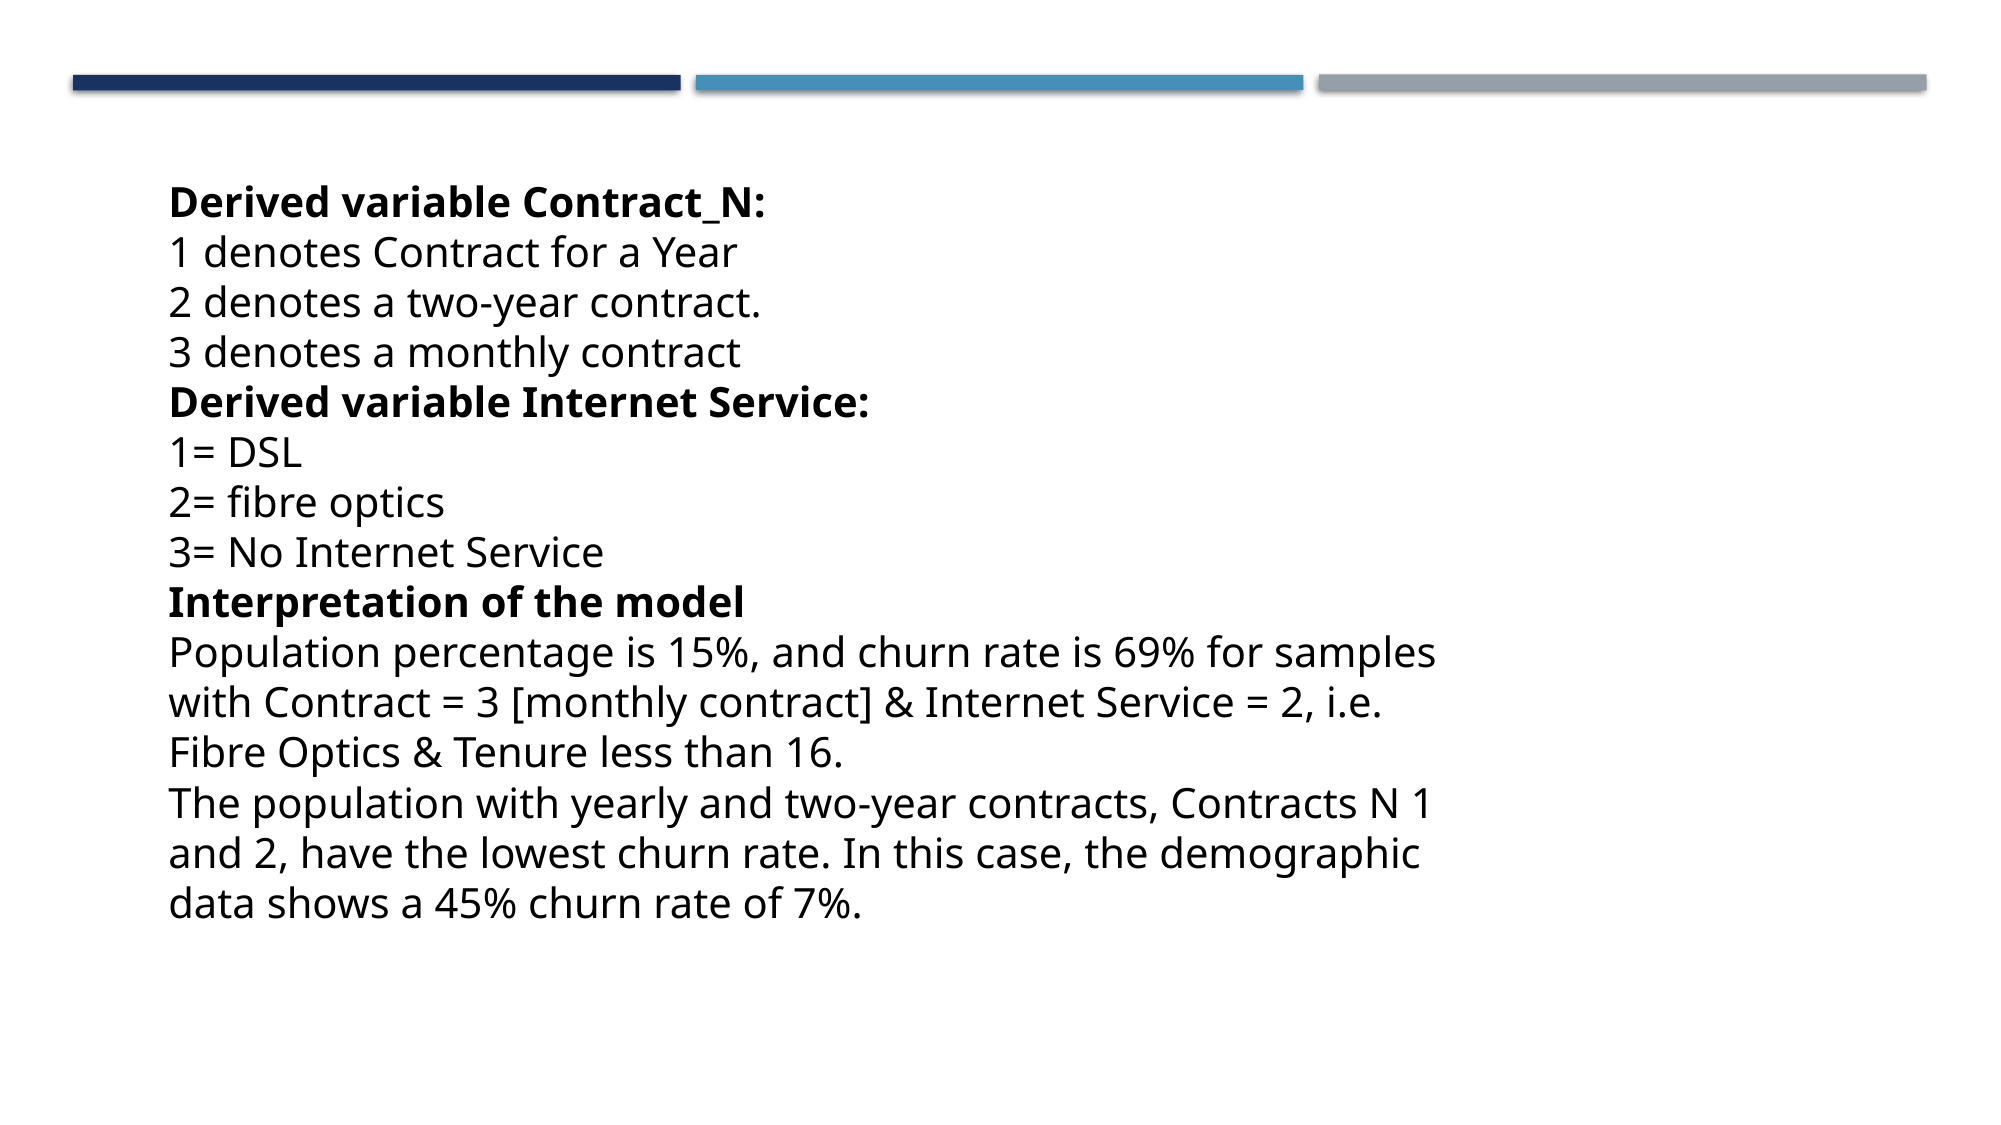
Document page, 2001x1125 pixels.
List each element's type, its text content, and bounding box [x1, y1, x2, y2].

text_box Derived variable Contract_N: 1 denotes Contract for a Year 2 denotes a two-year contract. 3 denotes a monthly contract Derived variable Internet Service: 1= DSL 2= fibre optics 3= No Internet Service Interpretation of the model Population percentage is 15%, and churn rate is 69% for samples with Contract = 3 [monthly contract] & Internet Service = 2, i.e. Fibre Optics & Tenure less than 16. The population with yearly and two-year contracts, Contracts N 1 and 2, have the lowest churn rate. In this case, the demographic data shows a 45% churn rate of 7%. [153, 168, 1501, 1024]
